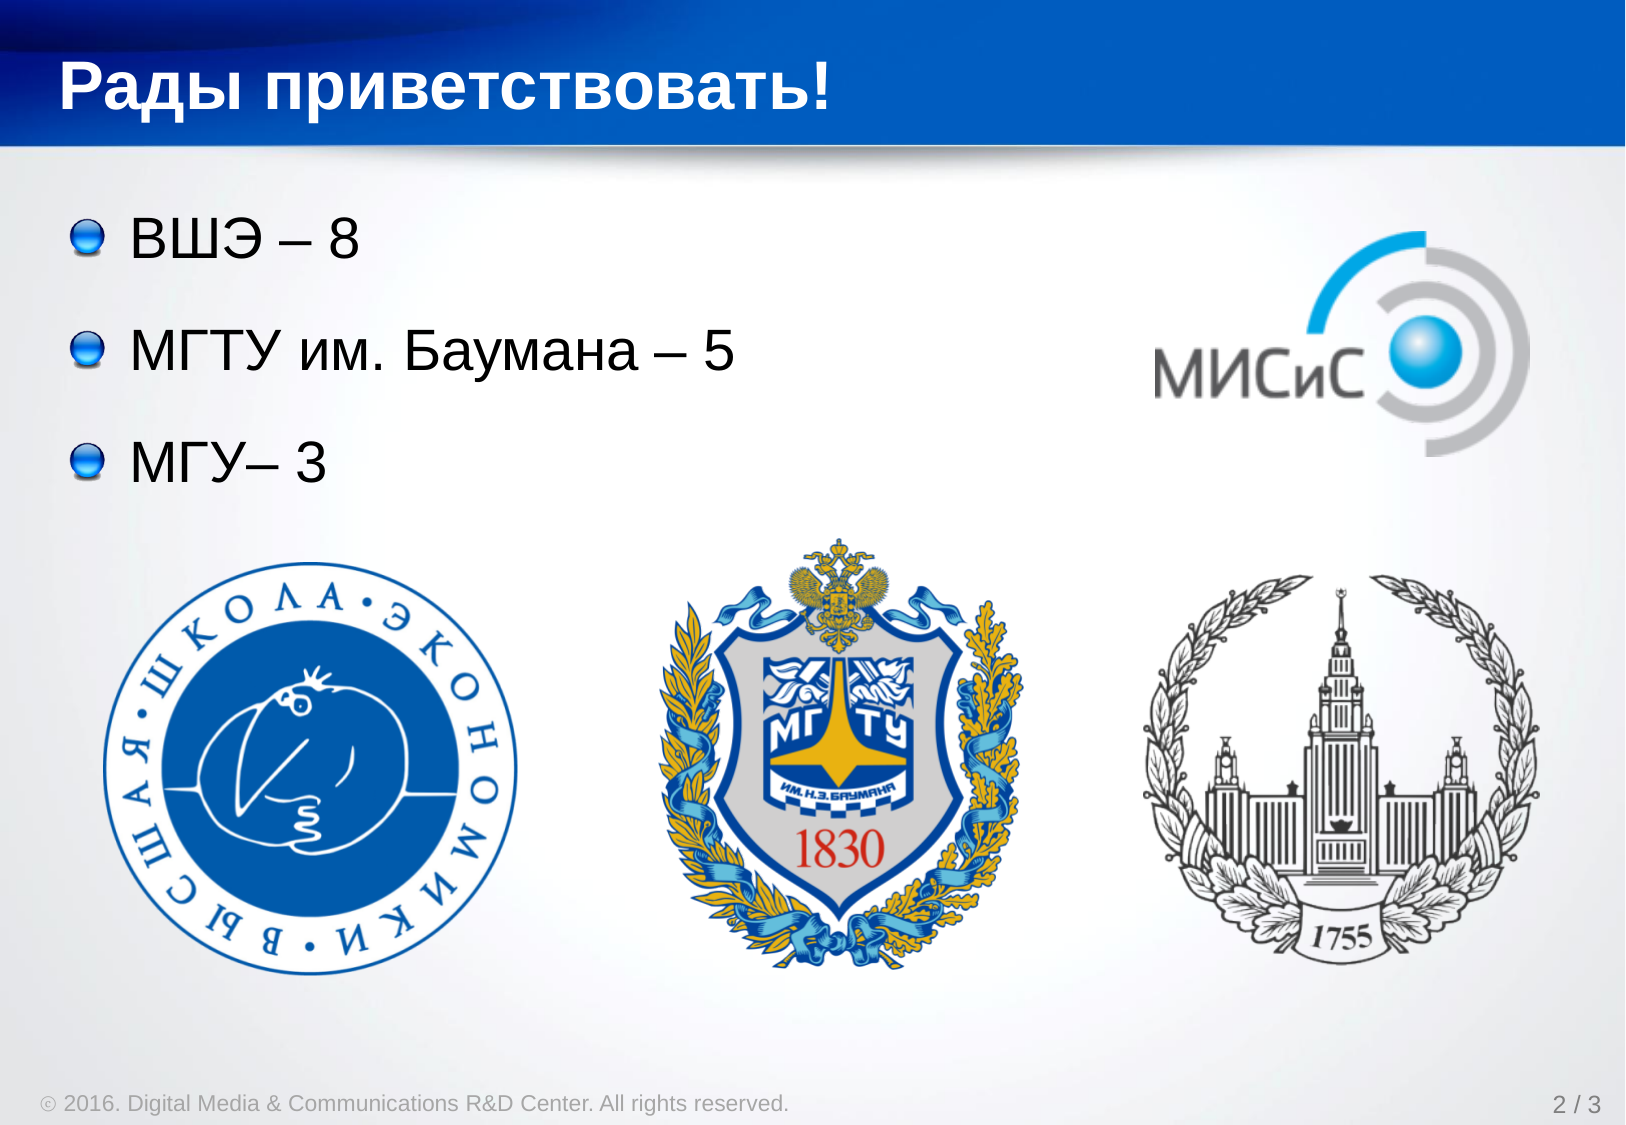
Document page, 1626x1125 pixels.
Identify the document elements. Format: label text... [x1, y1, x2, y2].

list ВШЭ – 8 МГТУ им. Баумана – 5 МГУ– 3 [44, 149, 789, 610]
title Рады приветствовать! [41, 38, 1594, 126]
slide_number 2 / 3 [1429, 1079, 1620, 1118]
picture [0, 0, 1626, 1125]
